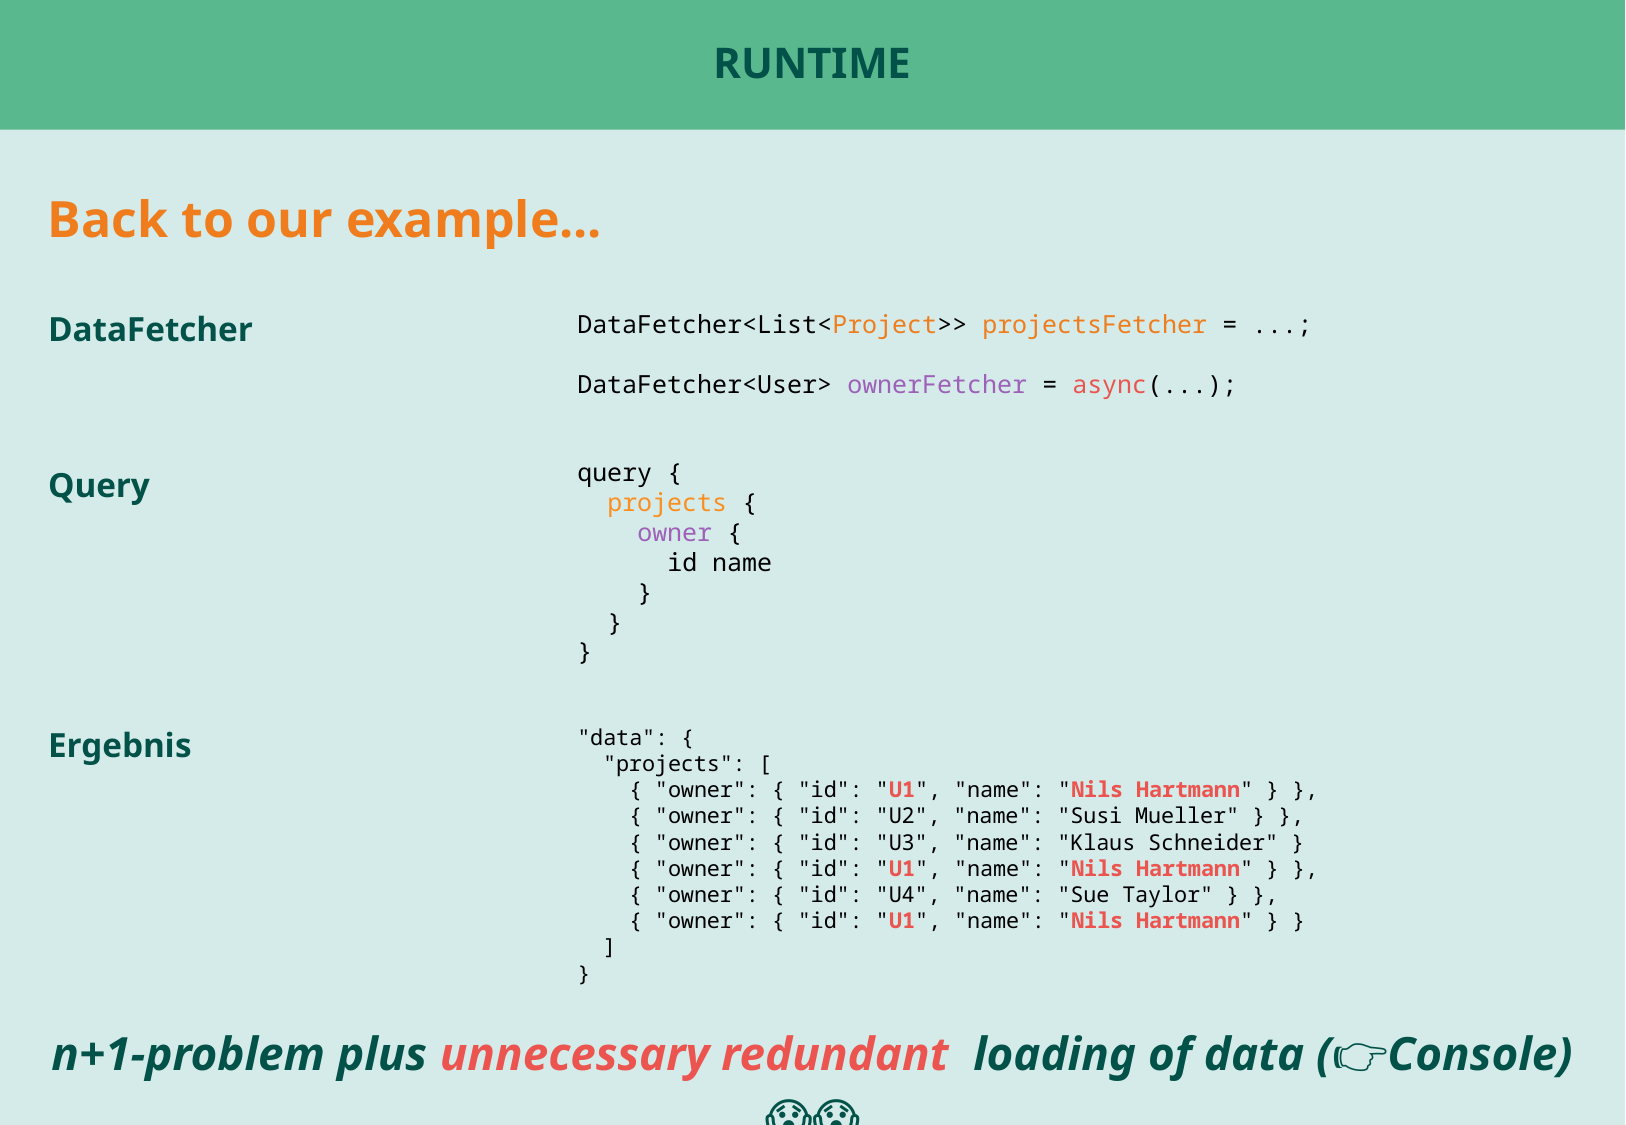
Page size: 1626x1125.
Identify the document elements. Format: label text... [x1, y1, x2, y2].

text_box query { projects { owner { id name } } } [562, 448, 1625, 674]
text_box n+1-problem plus unnecessary redundant loading of data (👉Console) 😱😱 [0, 1006, 1625, 1125]
text_box Back to our example... [33, 168, 1592, 255]
text_box DataFetcher<List<Project>> projectsFetcher = ...; DataFetcher<User> ownerFetcher = async(...); [562, 301, 1625, 437]
title Runtime [0, 0, 1625, 130]
text_box Query [33, 457, 434, 512]
text_box Ergebnis [33, 716, 434, 772]
text_box DataFetcher [33, 301, 434, 356]
text_box "data": { "projects": [ { "owner": { "id": "U1", "name": "Nils Hartmann" } }, { "owner": { "id": "U2", "name": "Susi Mueller" } }, { "owner": { "id": "U3", "name": "Klaus Schneider" } { "owner": { "id": "U1", "name": "Nils Hartmann" } }, { "owner": { "id": "U4", "name": "Sue Taylor" } }, { "owner": { "id": "U1", "name": "Nils Hartmann" } } ] } [562, 716, 1531, 993]
